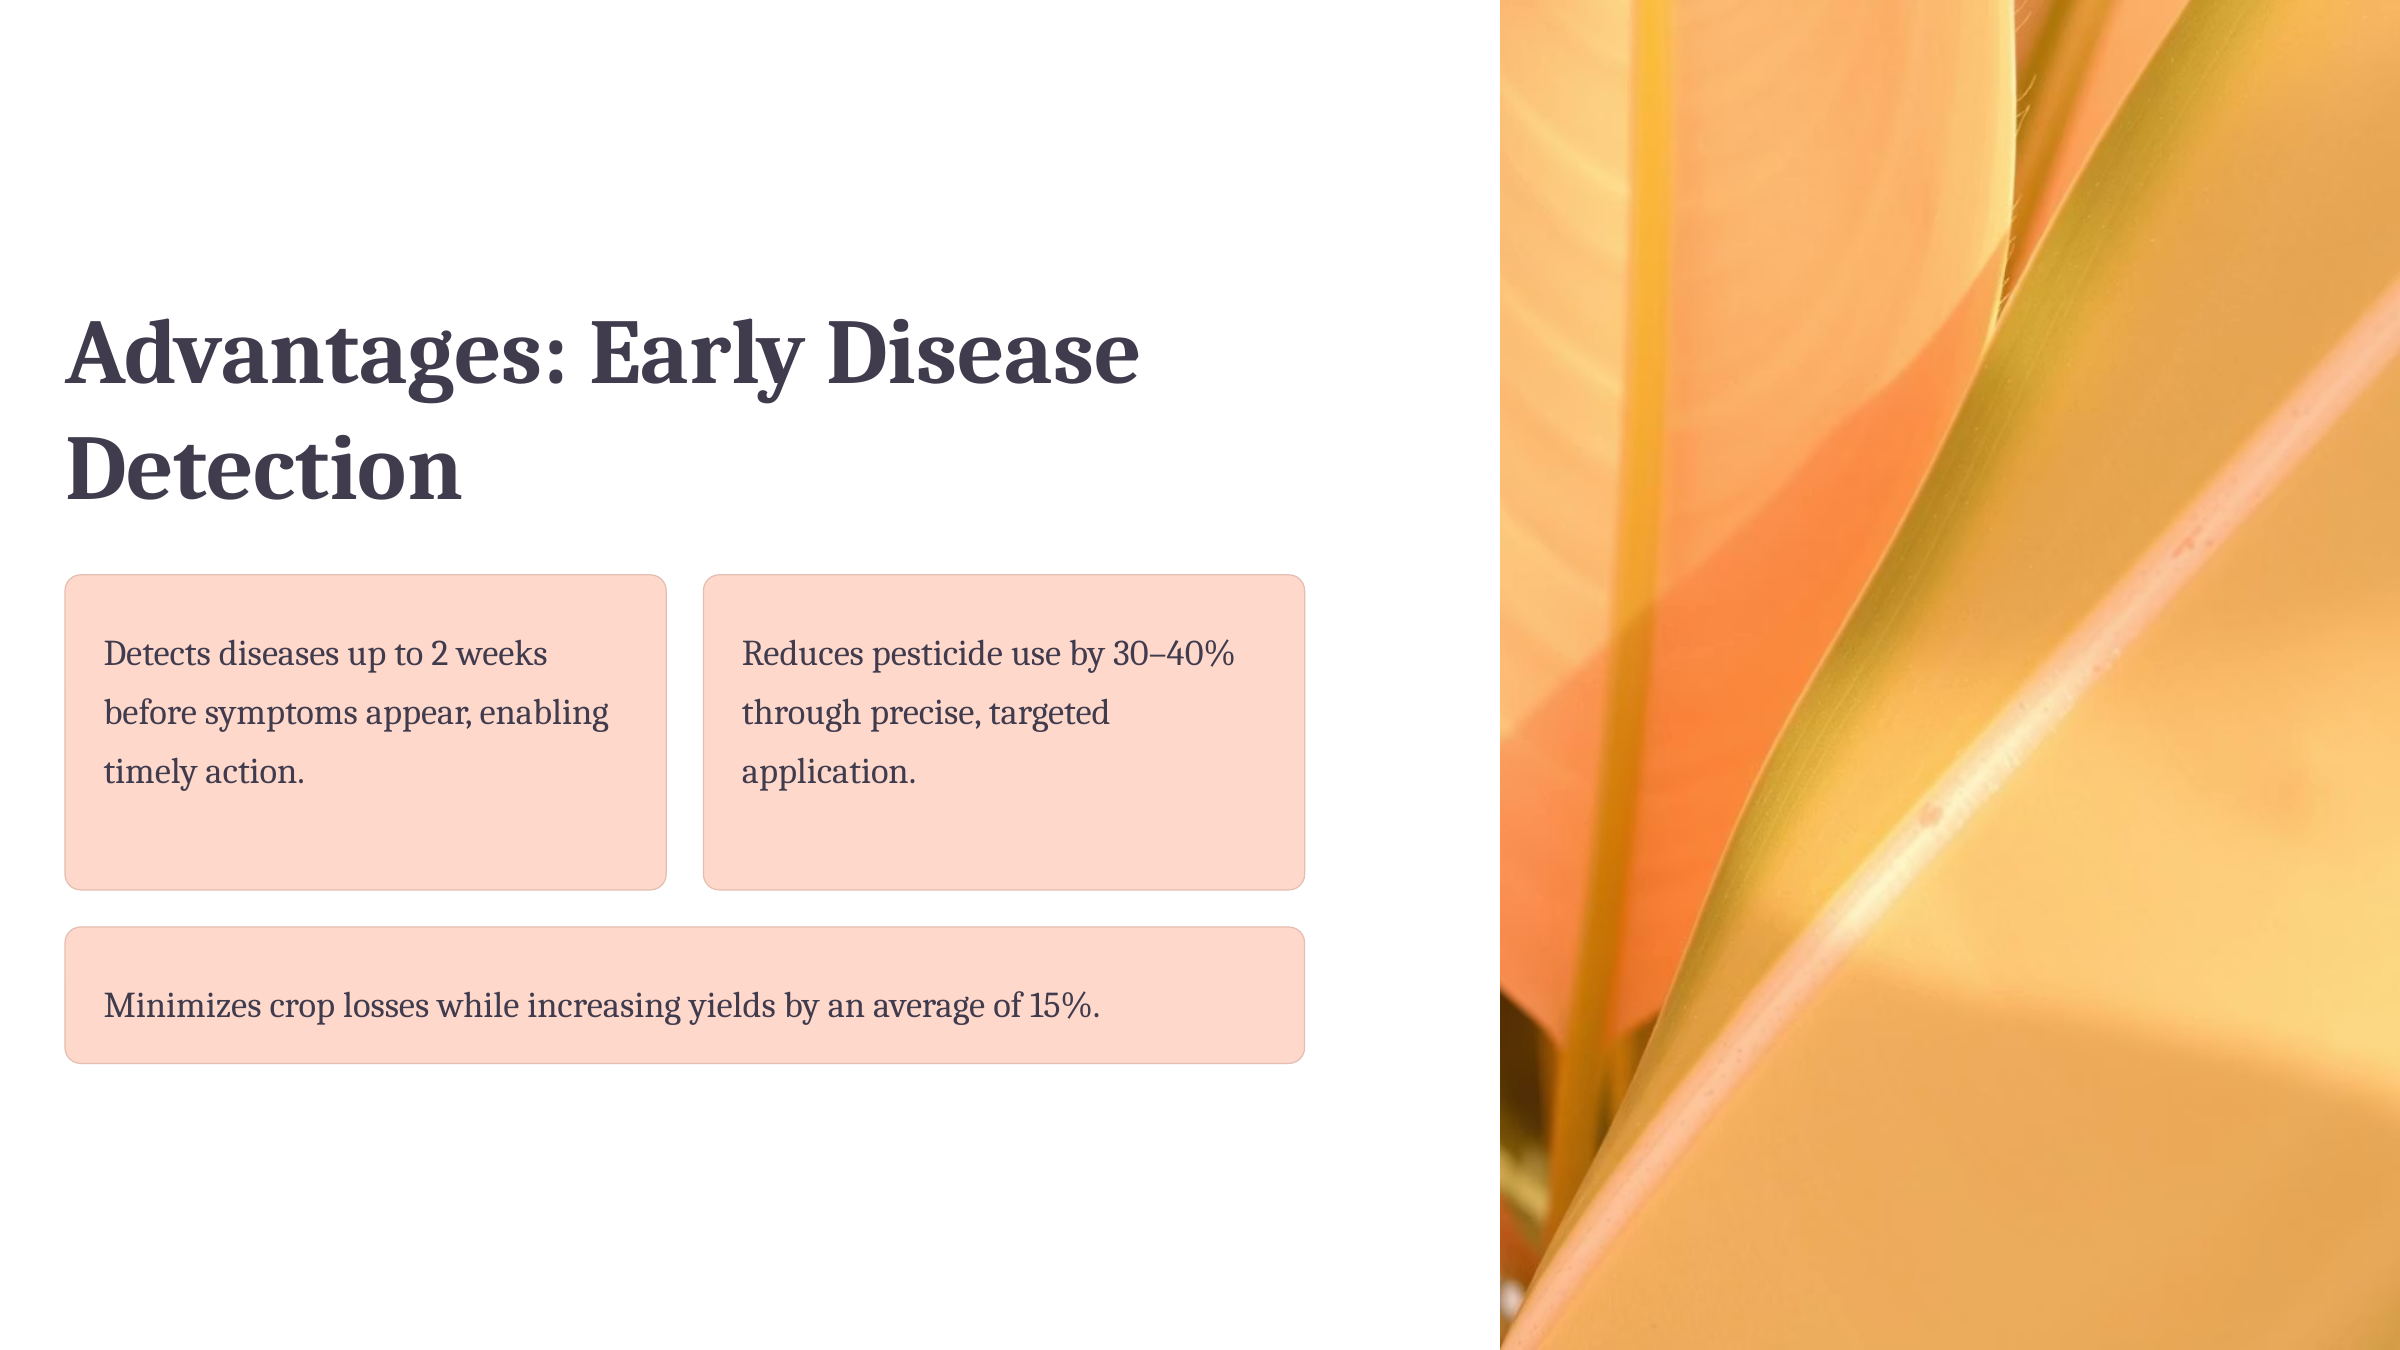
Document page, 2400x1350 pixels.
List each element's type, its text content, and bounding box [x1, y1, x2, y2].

text_box [703, 574, 1305, 890]
text_box [64, 926, 1305, 1064]
text_box Minimizes crop losses while increasing yields by an average of 15%. [103, 965, 1267, 1025]
text_box Reduces pesticide use by 30–40% through precise, targeted application. [741, 613, 1267, 792]
text_box Advantages: Early Disease Detection [65, 286, 1305, 519]
picture [1499, 0, 2400, 1350]
text_box [64, 574, 667, 890]
text_box Detects diseases up to 2 weeks before symptoms appear, enabling timely action. [103, 613, 628, 852]
